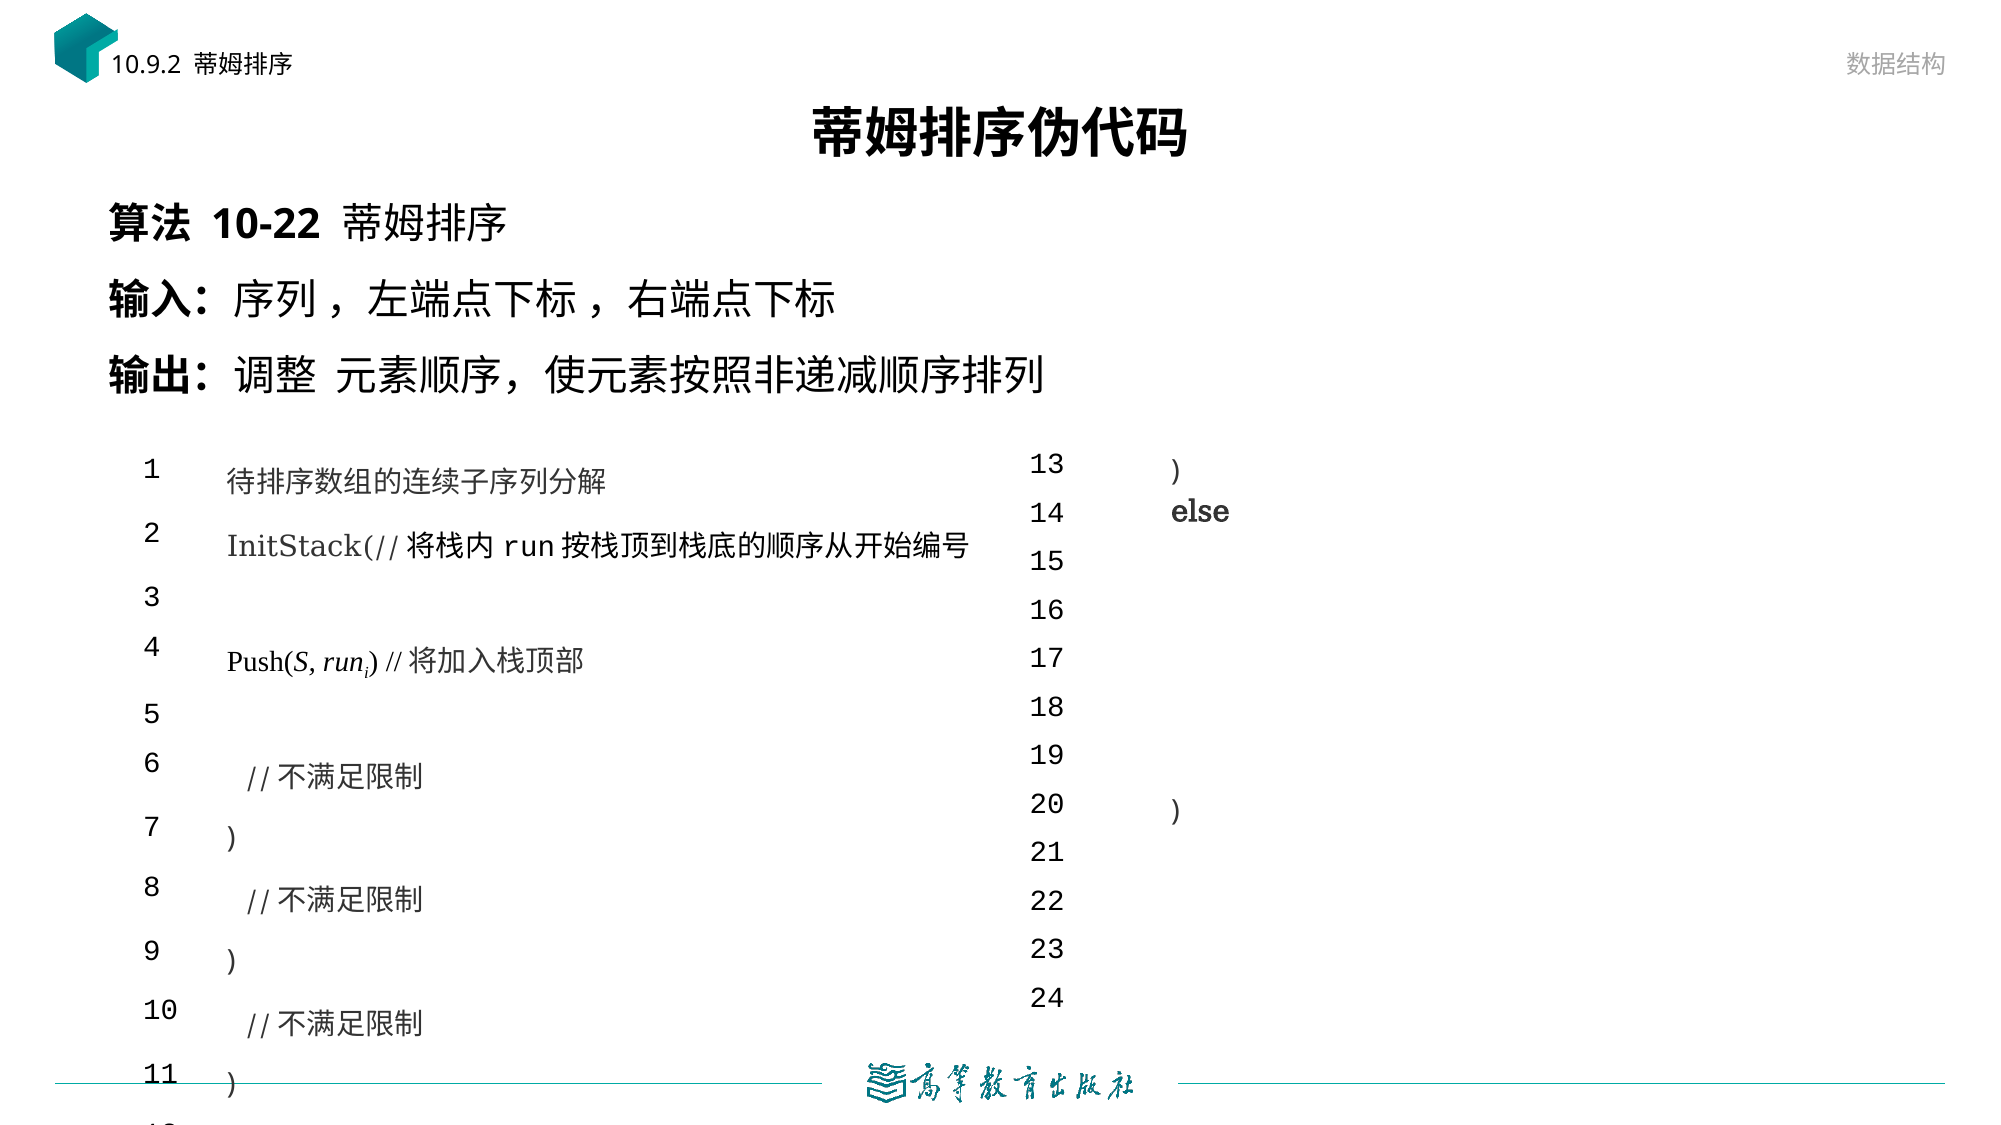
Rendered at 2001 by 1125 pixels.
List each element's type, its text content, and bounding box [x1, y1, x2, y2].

list 数据结构 [1115, 32, 1962, 86]
picture [867, 1063, 1133, 1103]
subtitle 10.9.2 蒂姆排序 [95, 44, 894, 99]
title 蒂姆排序伪代码 [137, 92, 1863, 178]
